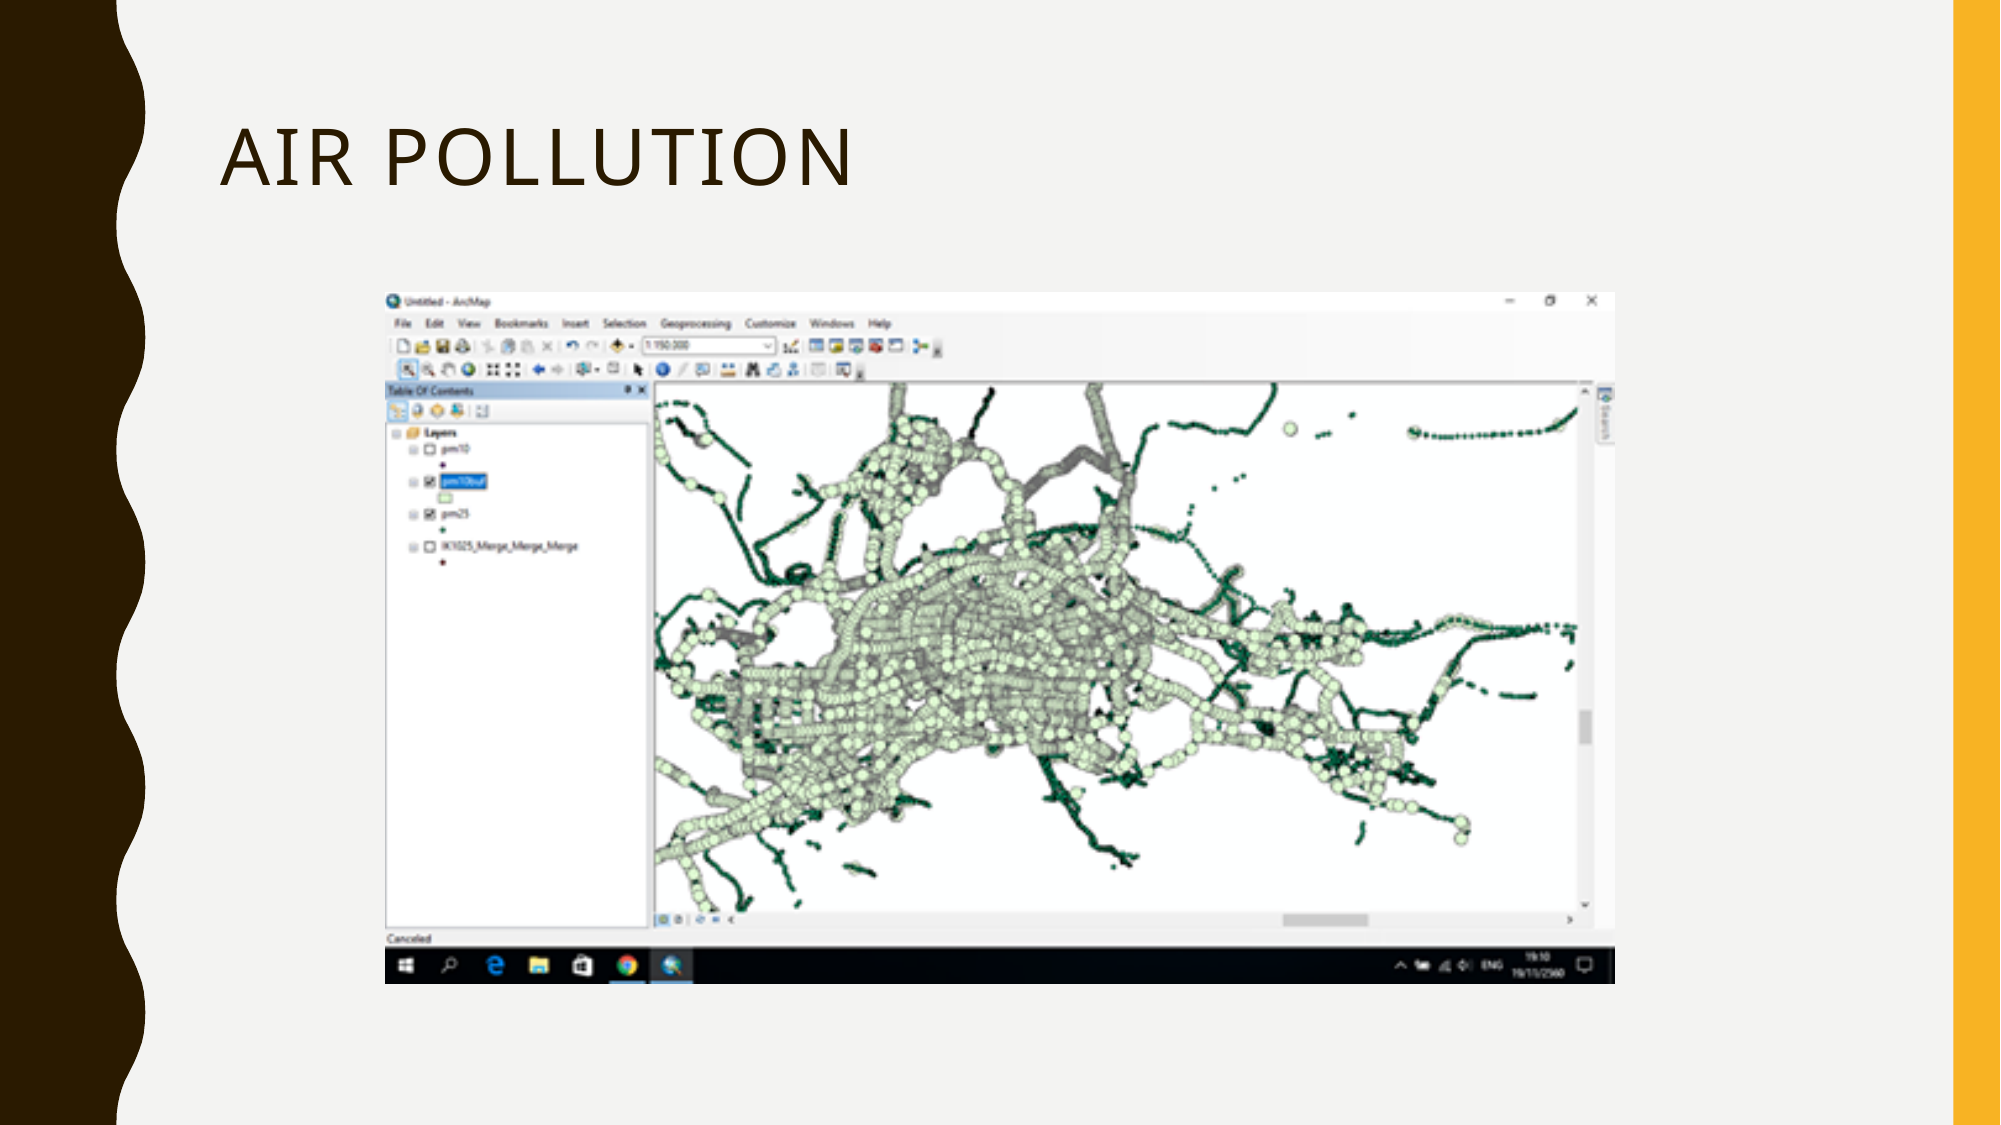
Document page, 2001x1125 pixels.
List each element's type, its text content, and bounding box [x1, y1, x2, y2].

title Air Pollution [205, 109, 954, 212]
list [385, 292, 1615, 984]
